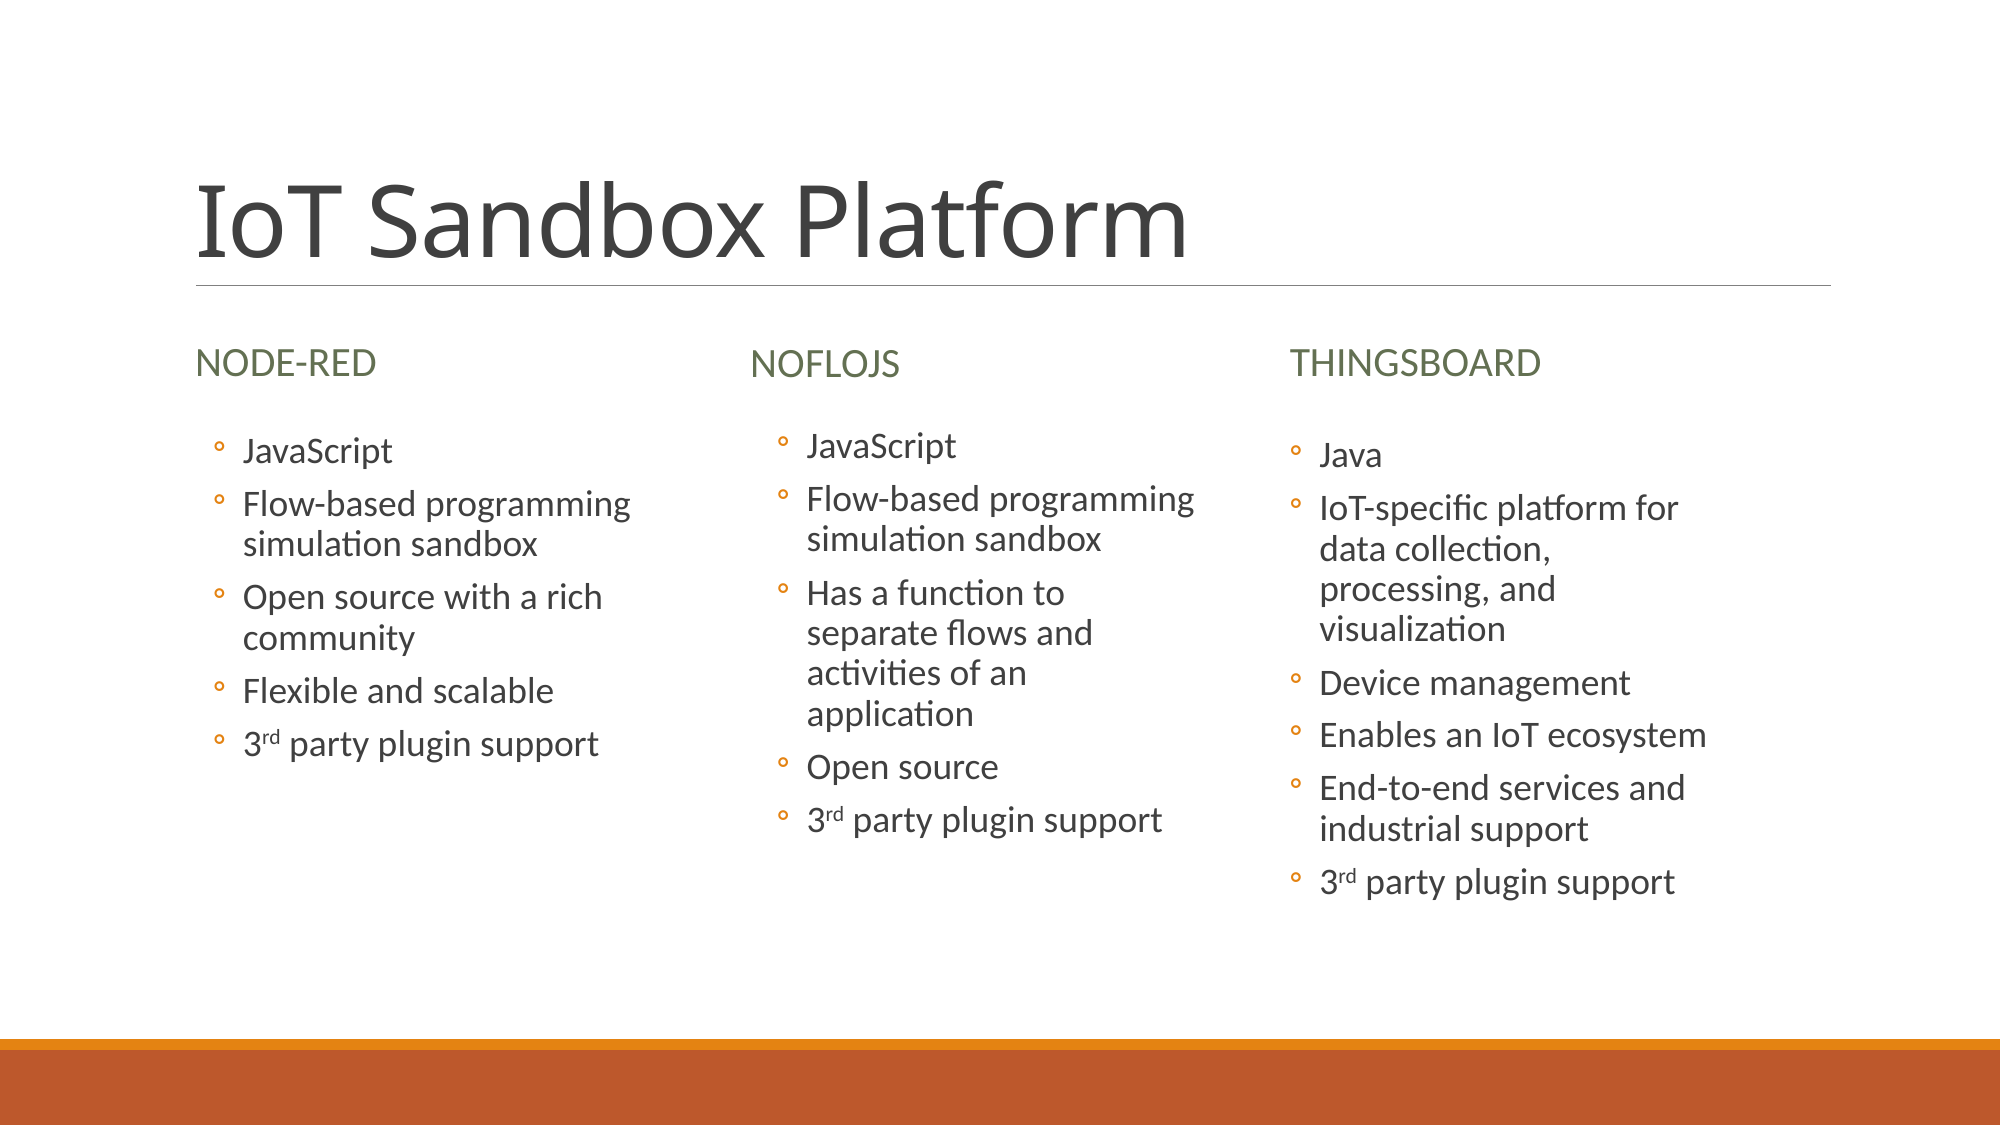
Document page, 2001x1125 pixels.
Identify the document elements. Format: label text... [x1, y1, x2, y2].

title IoT Sandbox Platform [180, 47, 1830, 285]
list Node-red [180, 302, 550, 423]
list JavaScript Flow-based programming simulation sandbox Has a function to separate flows and activities of an application Open source 3rd party plugin support [743, 418, 1201, 973]
text_box Java IoT-specific platform for data collection, processing, and visualization Device management Enables an IoT ecosystem End-to-end services and industrial support 3rd party plugin support [1256, 427, 1714, 982]
list JavaScript Flow-based programming simulation sandbox Open source with a rich community Flexible and scalable 3rd party plugin support [180, 423, 655, 978]
text_box thingsboard [1274, 302, 1815, 424]
list noflojs [735, 303, 1275, 425]
